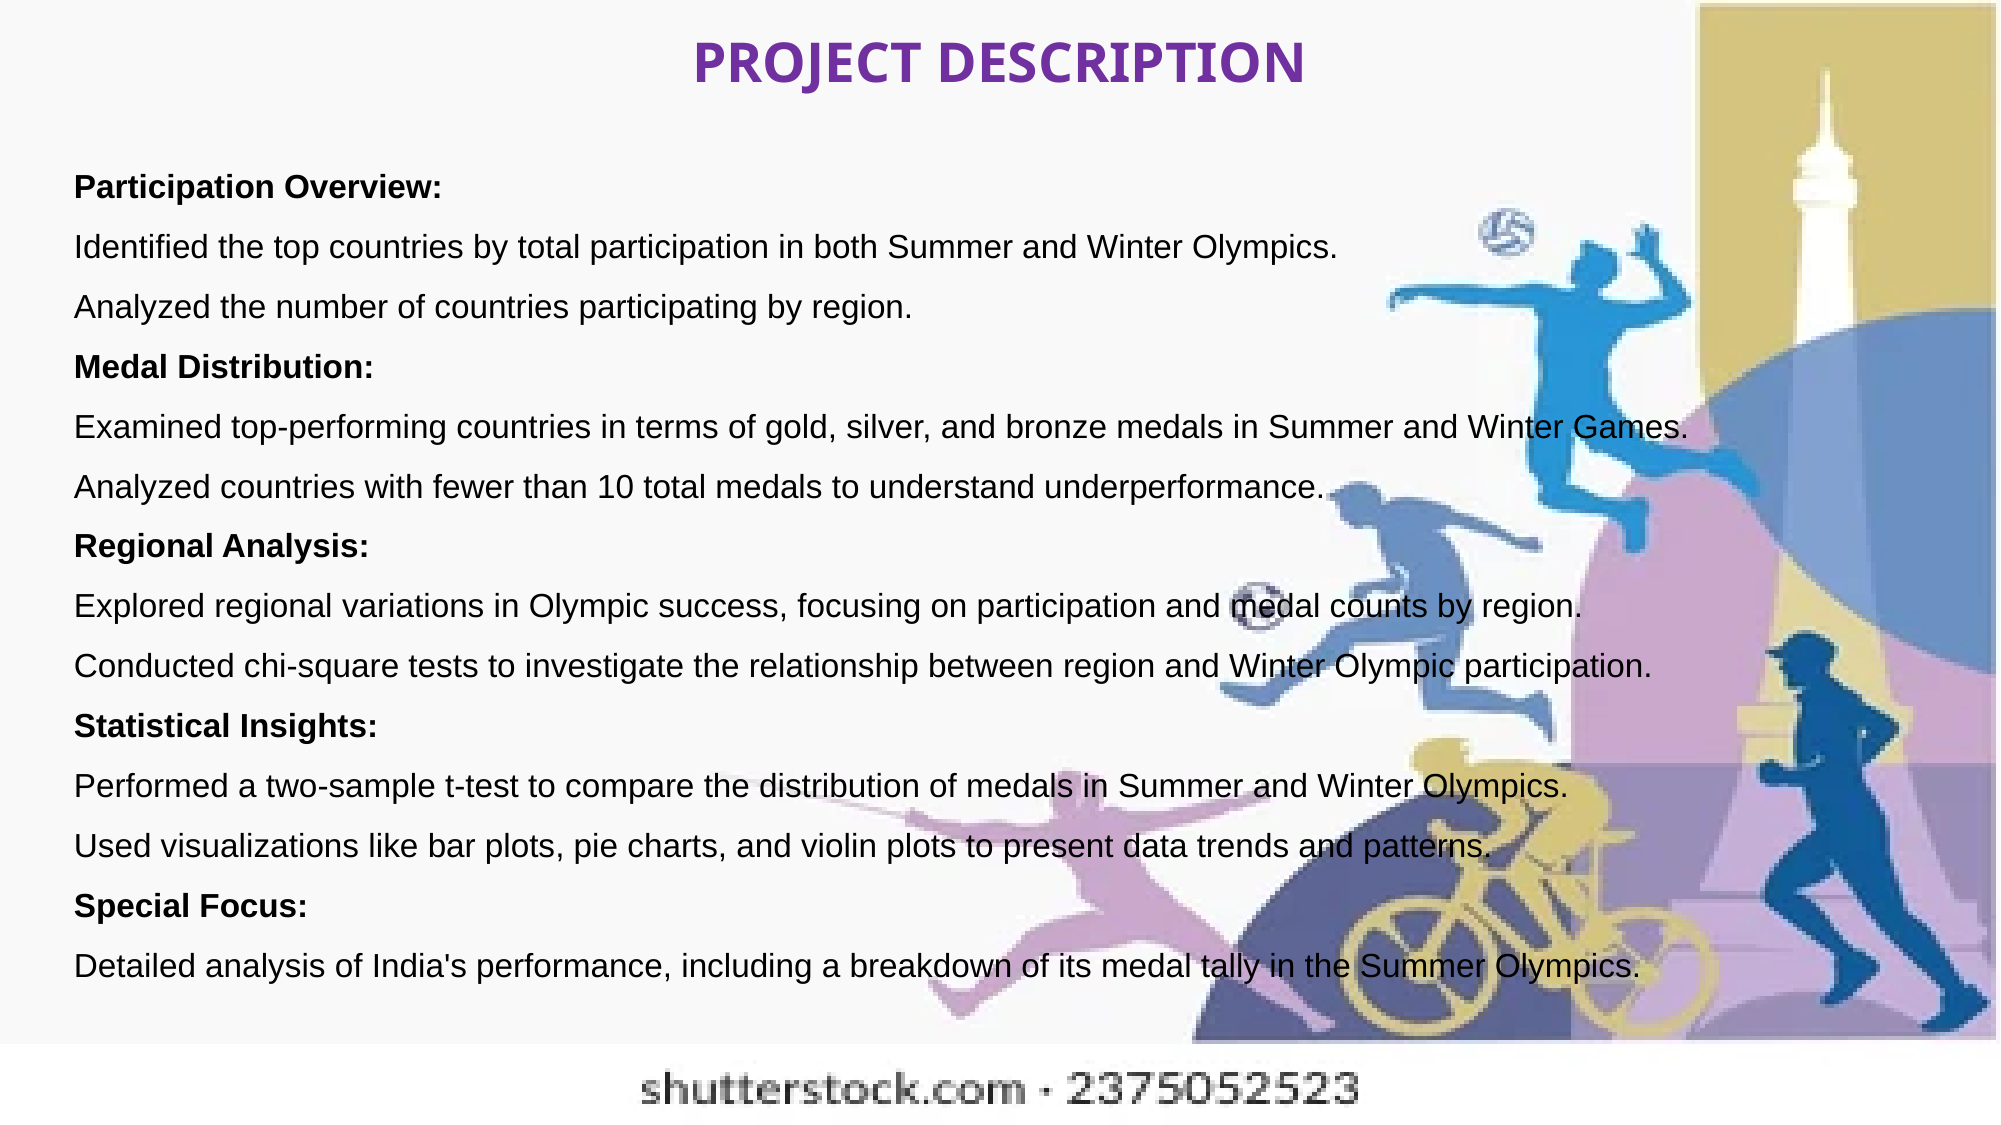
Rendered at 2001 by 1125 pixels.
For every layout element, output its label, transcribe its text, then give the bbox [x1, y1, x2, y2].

picture [0, 0, 2001, 1125]
title PROJECT DESCRIPTION [137, 27, 1863, 103]
list Participation Overview: Identified the top countries by total participation in both Summer and Winter Olympics. Analyzed the number of countries participating by region. Medal Distribution: Examined top-performing countries in terms of gold, silver, and bronze medals in Summer and Winter Games. Analyzed countries with fewer than 10 total medals to understand underperformance. Regional Analysis: Explored regional variations in Olympic success, focusing on participation and medal counts by region. Conducted chi-square tests to investigate the relationship between region and Winter Olympic participation. Statistical Insights: Performed a two-sample t-test to compare the distribution of medals in Summer and Winter Olympics. Used visualizations like bar plots, pie charts, and violin plots to present data trends and patterns. Special Focus: Detailed analysis of India's performance, including a breakdown of its medal tally in the Summer Olympics. [58, 137, 1726, 1059]
